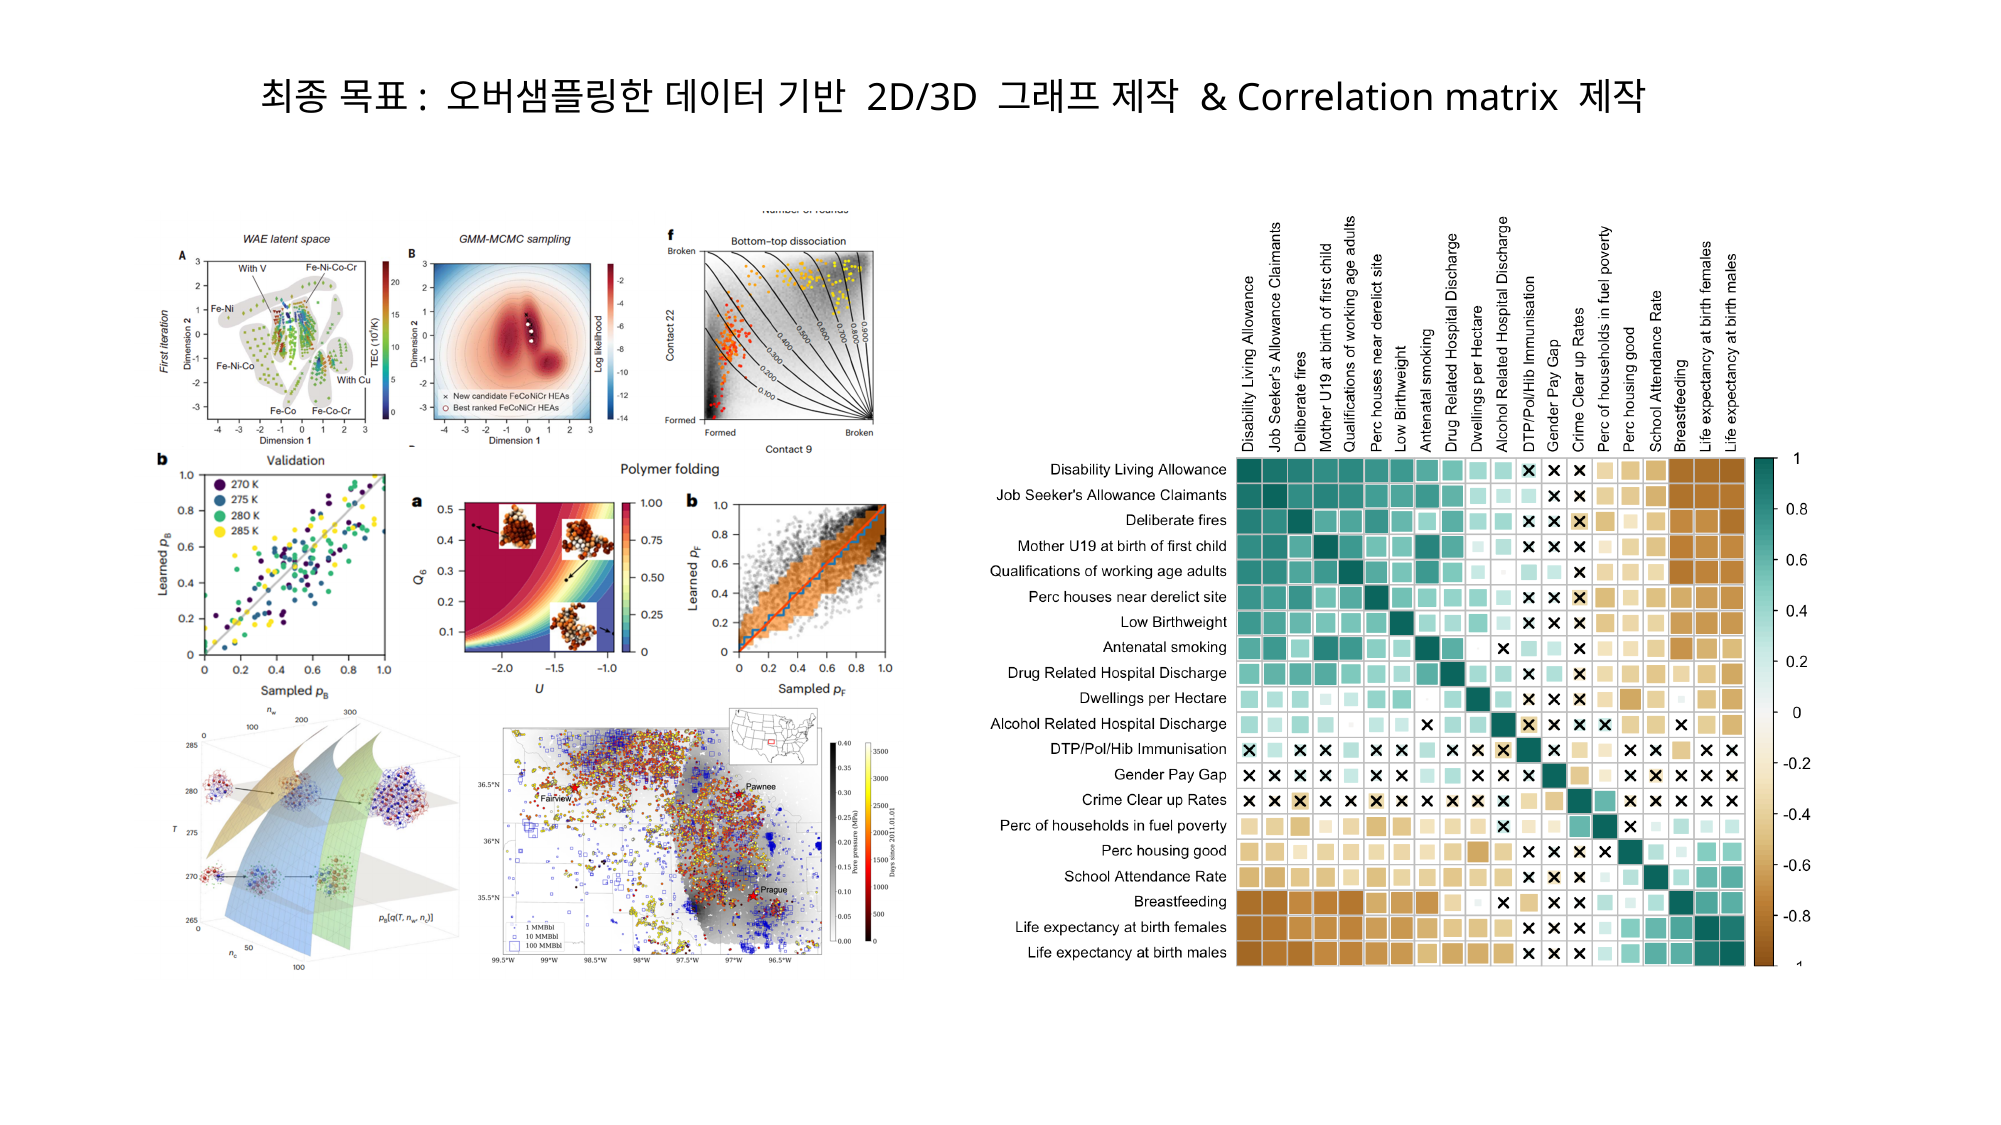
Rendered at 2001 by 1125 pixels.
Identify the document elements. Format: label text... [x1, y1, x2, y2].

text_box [134, 199, 1827, 980]
text_box 최종 목표: 오버샘플링한 데이터 기반 2D/3D 그래프 제작 & Correlation matrix 제작 [245, 65, 1663, 126]
